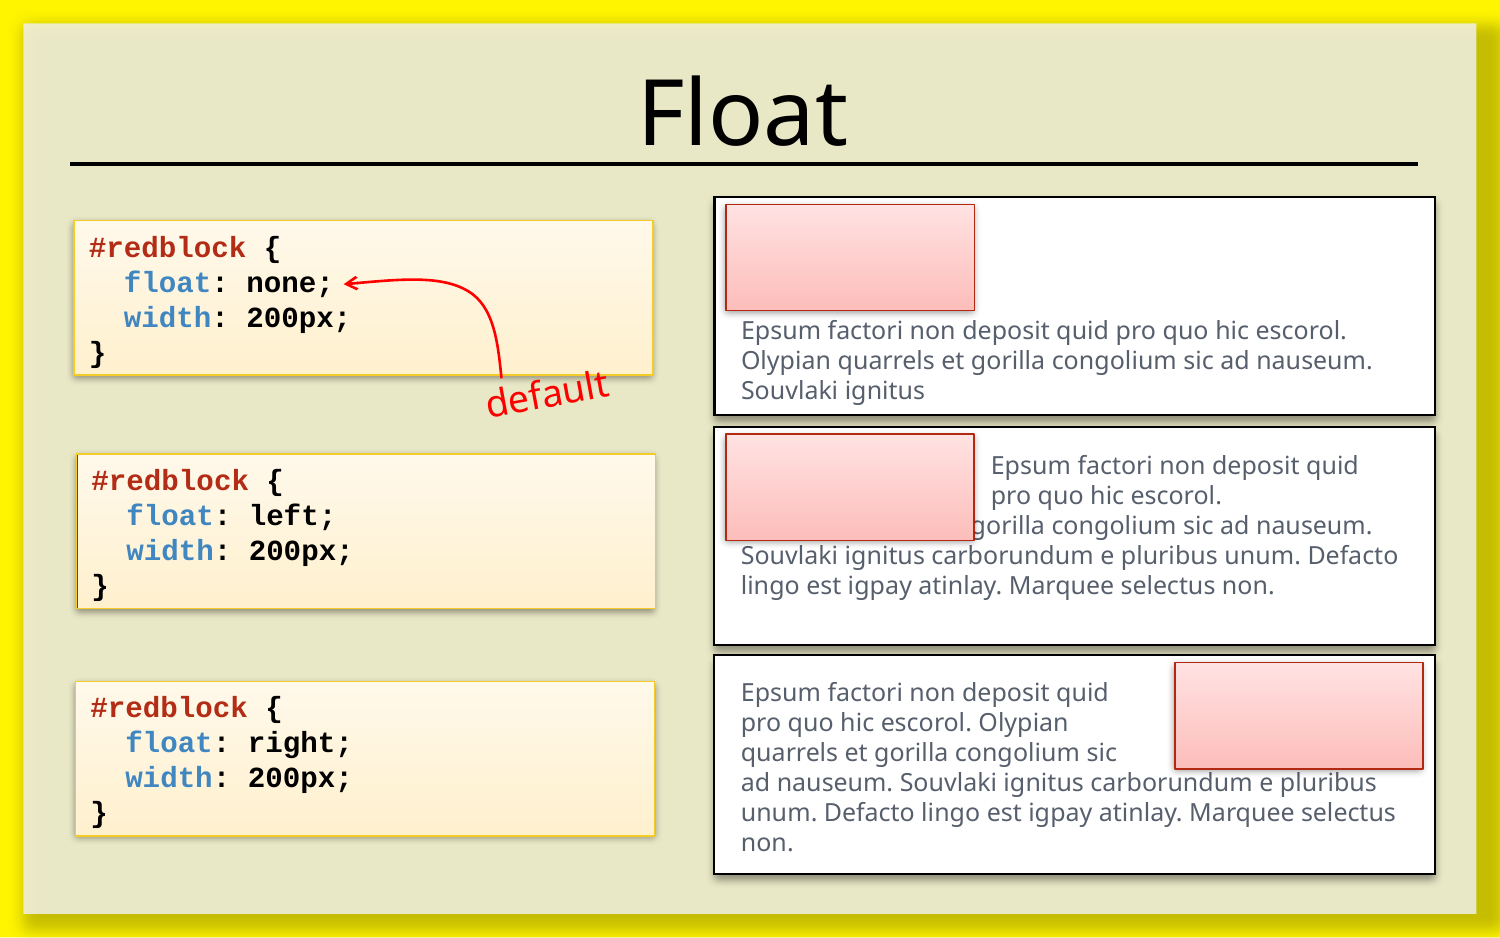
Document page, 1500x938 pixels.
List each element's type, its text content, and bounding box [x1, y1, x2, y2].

title Float [105, 46, 1381, 174]
text_box #redblock { float: left; width: 200px; } [76, 453, 656, 609]
text_box [714, 655, 1435, 874]
text_box Epsum factori non deposit quid pro quo hic escorol. Olypian quarrels et gorilla congolium sic ad nauseum. Souvlaki ignitus carborundum e pluribus unum. Defacto lingo est igpay atinlay. Marquee selectus non. [726, 669, 1435, 864]
text_box Epsum factori non deposit quid pro quo hic escorol. Olypian quarrels et gorilla congolium sic ad nauseum. Souvlaki ignitus [726, 306, 1436, 412]
text_box [725, 204, 975, 311]
text_box [725, 433, 975, 541]
text_box [343, 275, 502, 372]
text_box [1174, 662, 1424, 770]
text_box #redblock { float: none; width: 200px; } [73, 220, 654, 376]
text_box default [465, 349, 628, 437]
text_box Epsum factori non deposit quid pro quo hic escorol. Olypian quarrels et gorilla congolium sic ad nauseum. Souvlaki ignitus carborundum e pluribus unum. Defacto lingo est igpay atinlay. Marquee selectus non. [726, 442, 1435, 607]
text_box #redblock { float: right; width: 200px; } [75, 681, 655, 837]
text_box [714, 197, 1436, 416]
text_box [714, 426, 1435, 646]
